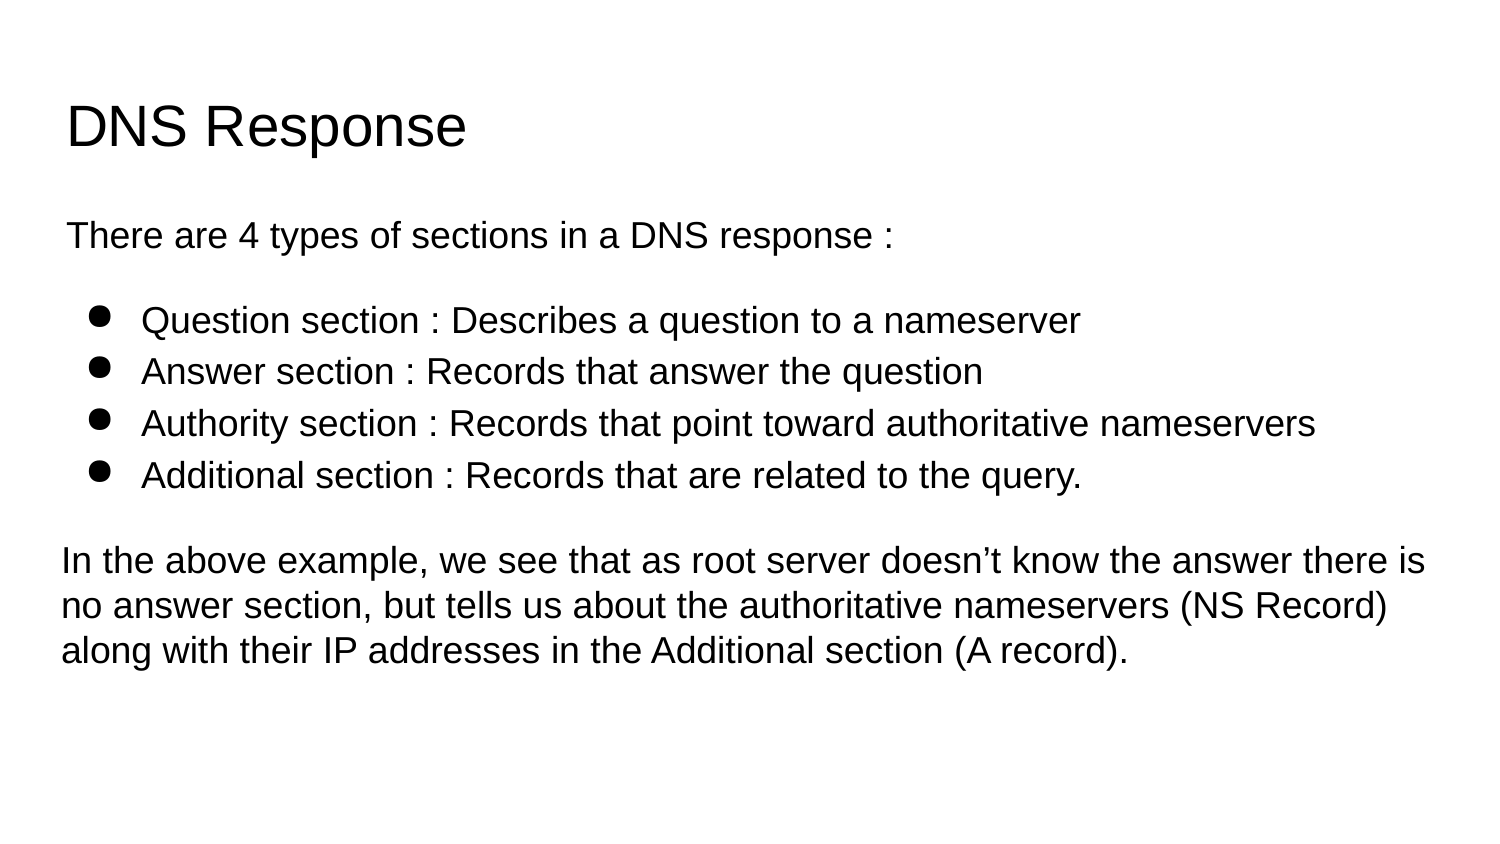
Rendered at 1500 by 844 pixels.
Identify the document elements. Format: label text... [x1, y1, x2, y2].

text_box In the above example, we see that as root server doesn’t know the answer there is no answer section, but tells us about the authoritative nameservers (NS Record) along with their IP addresses in the Additional section (A record). [46, 520, 1449, 692]
title DNS Response [51, 72, 1449, 167]
list There are 4 types of sections in a DNS response : Question section : Describes a question to a nameserver Answer section : Records that answer the question Authority section : Records that point toward authoritative nameservers Additional section : Records that are related to the query. [51, 189, 1449, 495]
